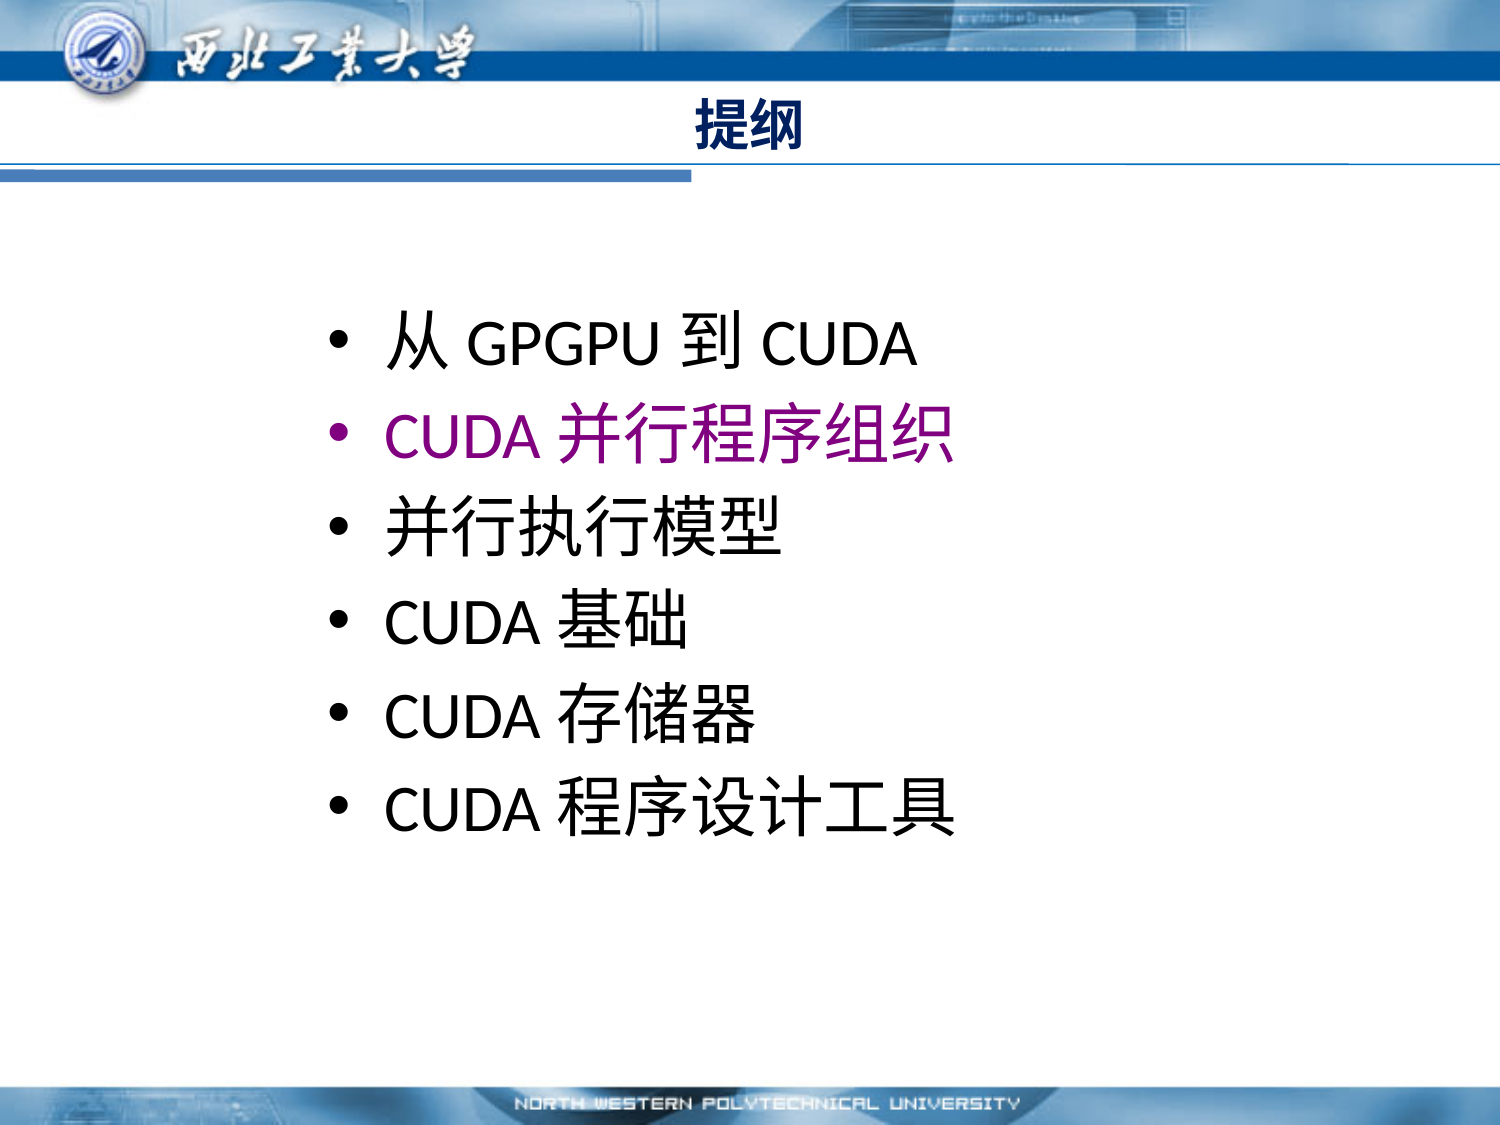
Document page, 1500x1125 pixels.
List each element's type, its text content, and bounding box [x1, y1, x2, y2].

picture [0, 165, 1500, 1125]
picture [0, 0, 1500, 163]
title 提纲 [35, 82, 1465, 164]
list 从GPGPU到CUDA CUDA并行程序组织 并行执行模型 CUDA基础 CUDA存储器 CUDA程序设计工具 [312, 290, 1465, 1020]
